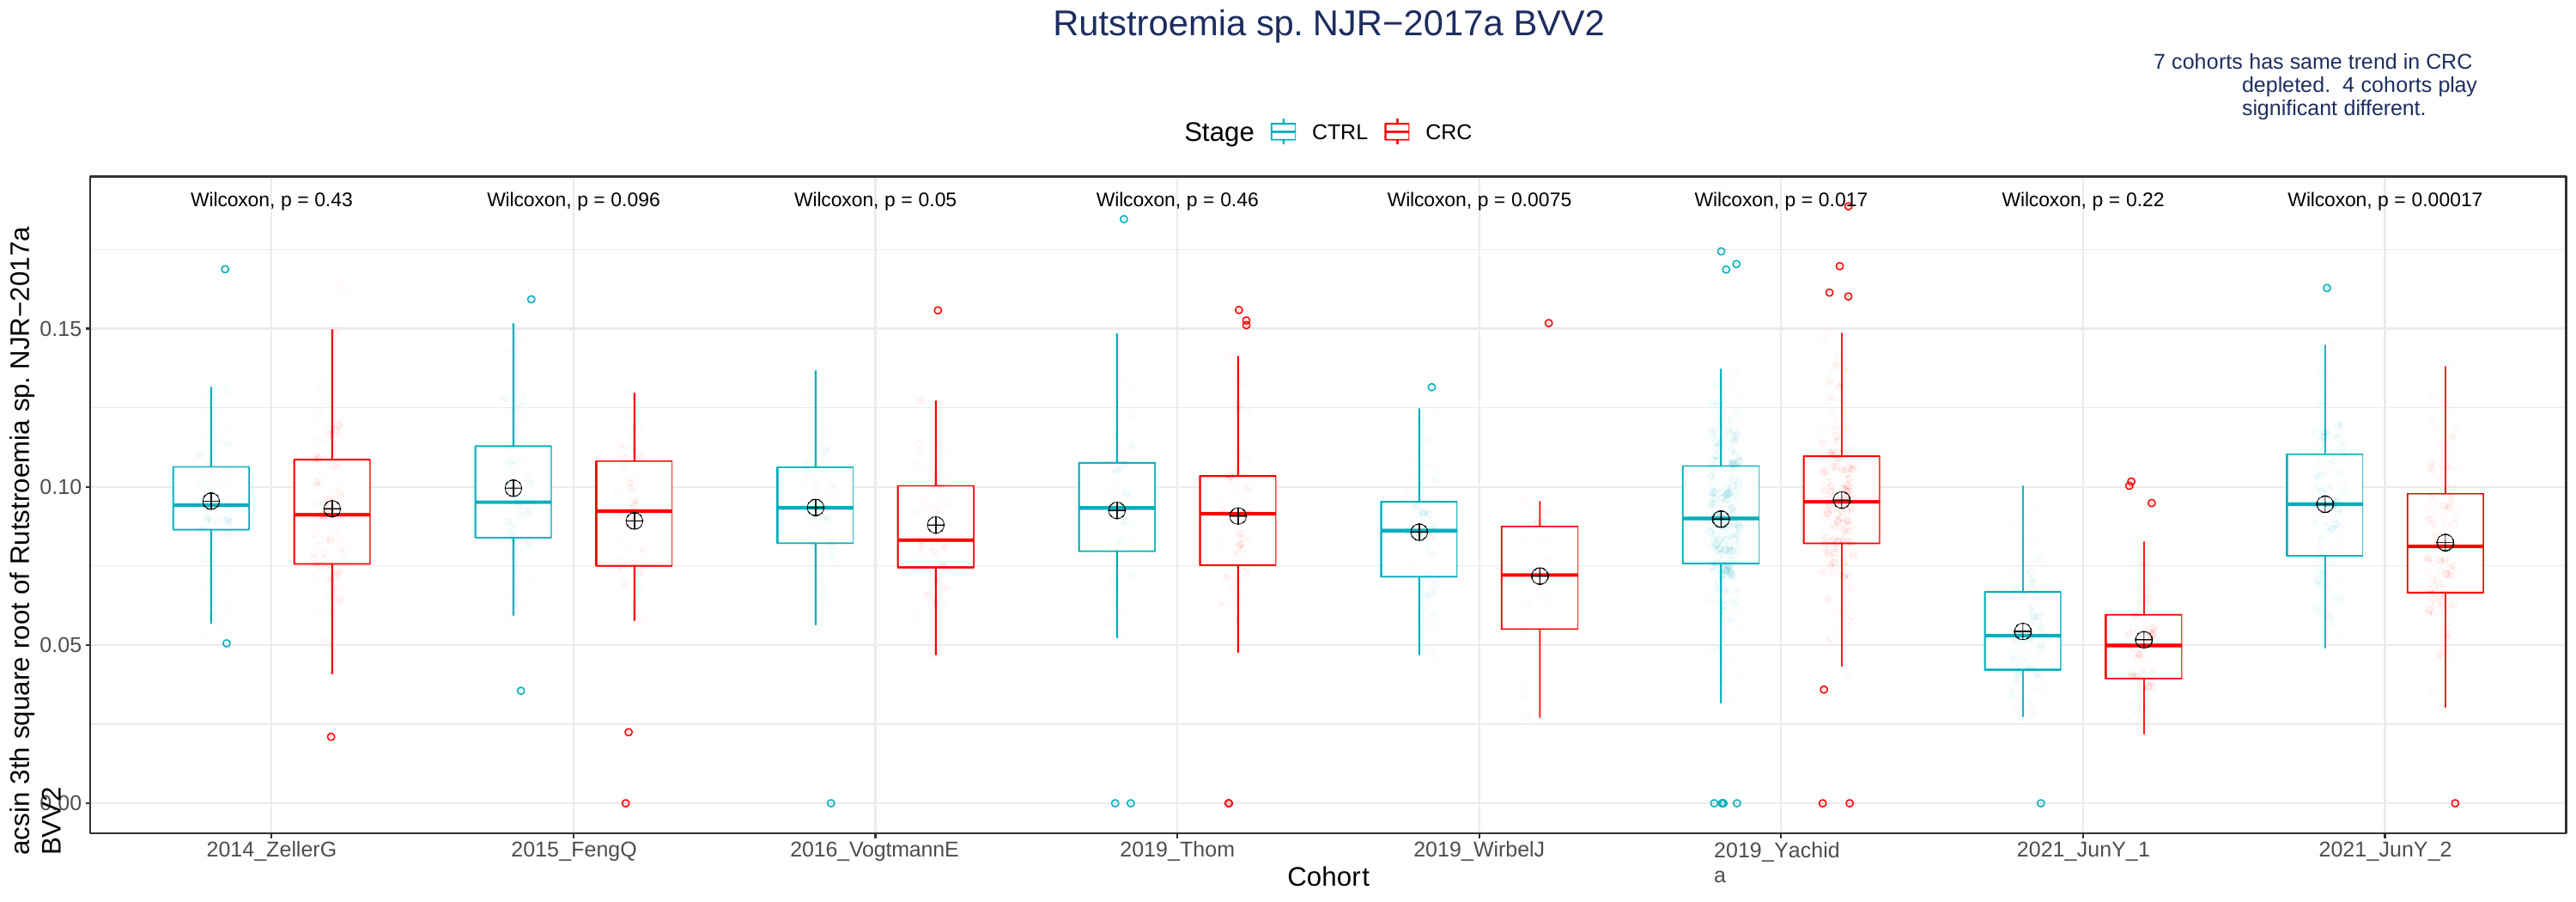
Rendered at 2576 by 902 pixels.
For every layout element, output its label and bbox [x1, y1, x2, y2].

text_box [85, 176, 2567, 887]
text_box [38, 629, 84, 657]
text_box [2152, 45, 2568, 120]
text_box [38, 471, 84, 499]
text_box [3, 152, 37, 857]
text_box [38, 787, 84, 815]
title [970, 0, 1606, 150]
text_box [38, 313, 84, 341]
text_box [1285, 860, 1371, 893]
